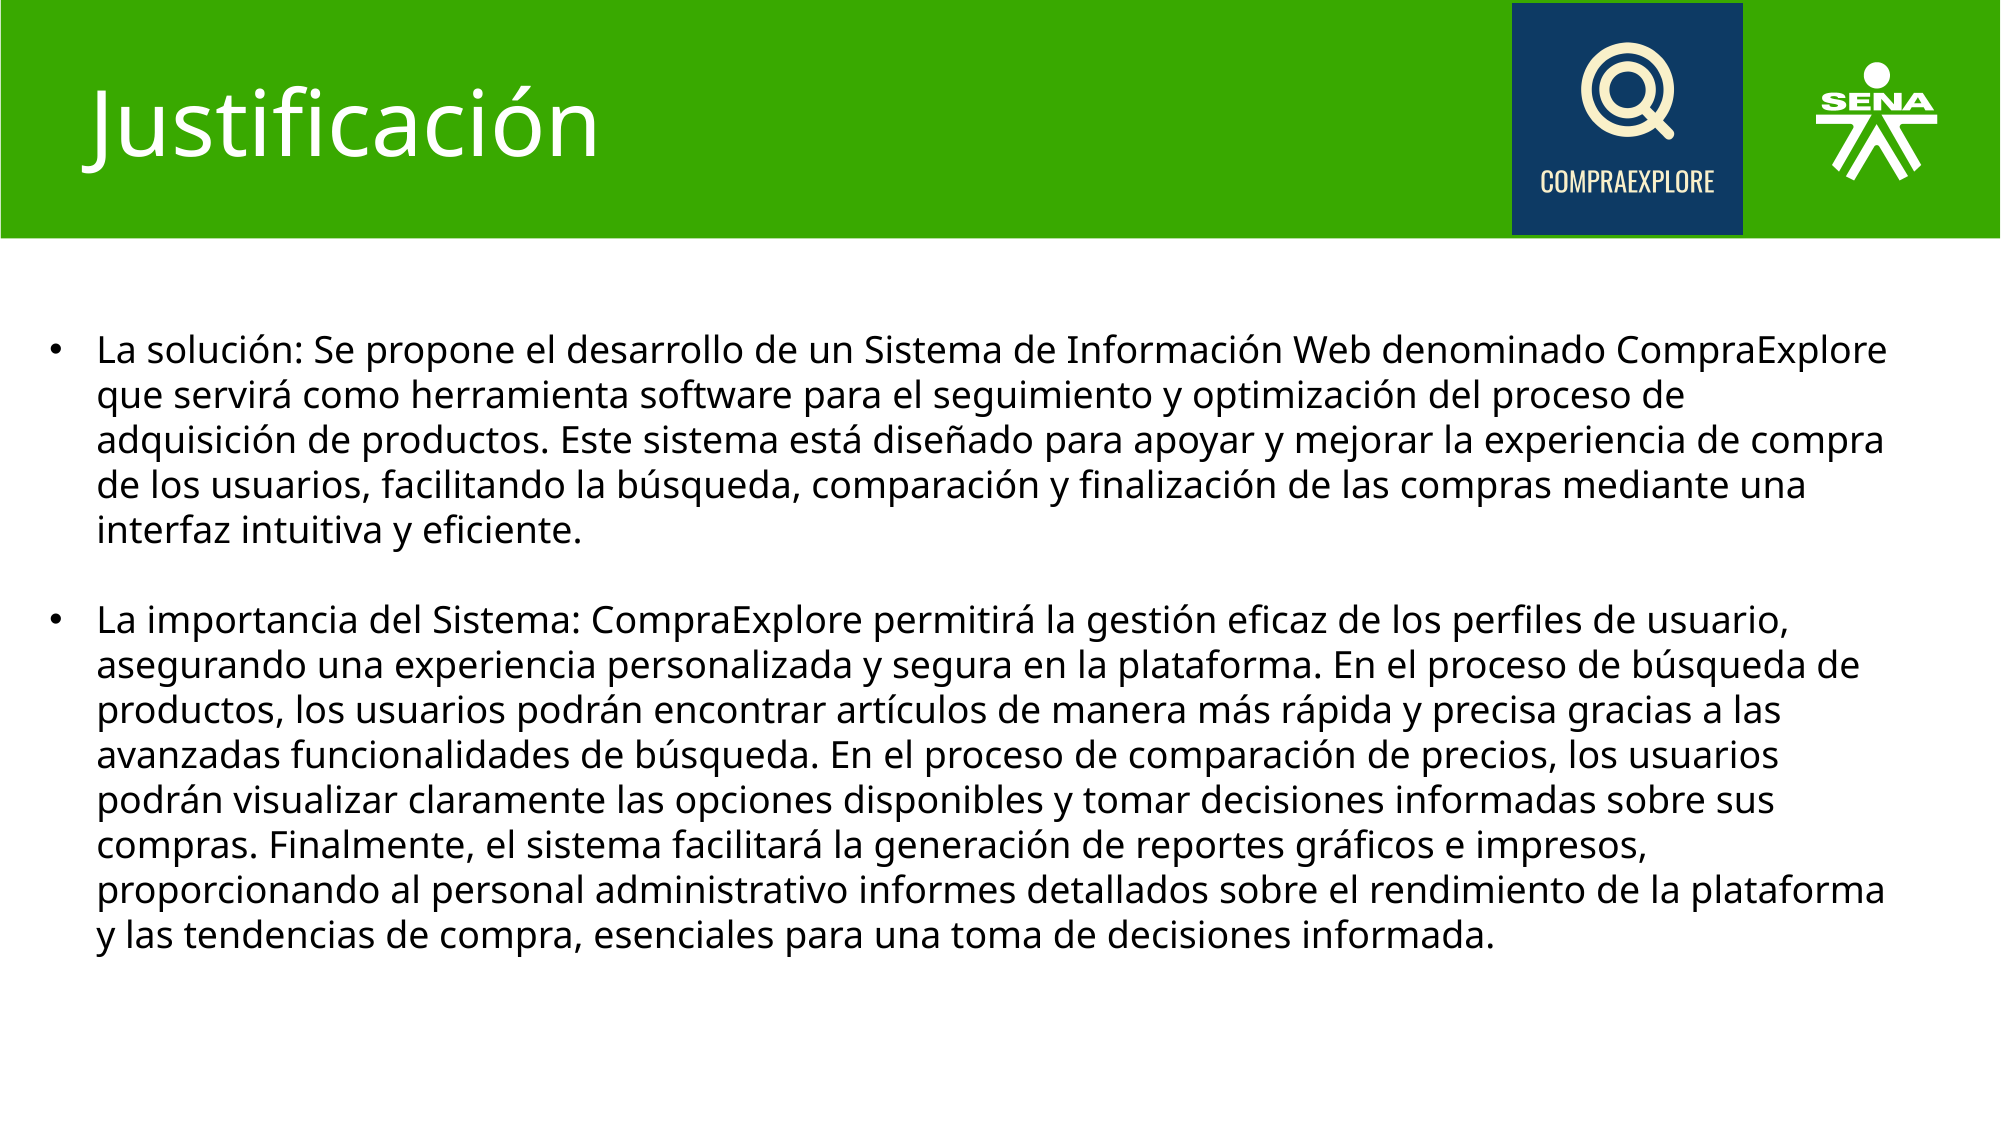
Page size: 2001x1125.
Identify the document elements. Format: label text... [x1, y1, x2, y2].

text_box La solución: Se propone el desarrollo de un Sistema de Información Web denominado CompraExplore que servirá como herramienta software para el seguimiento y optimización del proceso de adquisición de productos. Este sistema está diseñado para apoyar y mejorar la experiencia de compra de los usuarios, facilitando la búsqueda, comparación y finalización de las compras mediante una interfaz intuitiva y eficiente. La importancia del Sistema: CompraExplore permitirá la gestión eficaz de los perfiles de usuario, asegurando una experiencia personalizada y segura en la plataforma. En el proceso de búsqueda de productos, los usuarios podrán encontrar artículos de manera más rápida y precisa gracias a las avanzadas funcionalidades de búsqueda. En el proceso de comparación de precios, los usuarios podrán visualizar claramente las opciones disponibles y tomar decisiones informadas sobre sus compras. Finalmente, el sistema facilitará la generación de reportes gráficos e impresos, proporcionando al personal administrativo informes detallados sobre el rendimiento de la plataforma y las tendencias de compra, esenciales para una toma de decisiones informada. [34, 318, 1913, 964]
title Justificación [74, 18, 1800, 236]
picture [0, 0, 2001, 1125]
